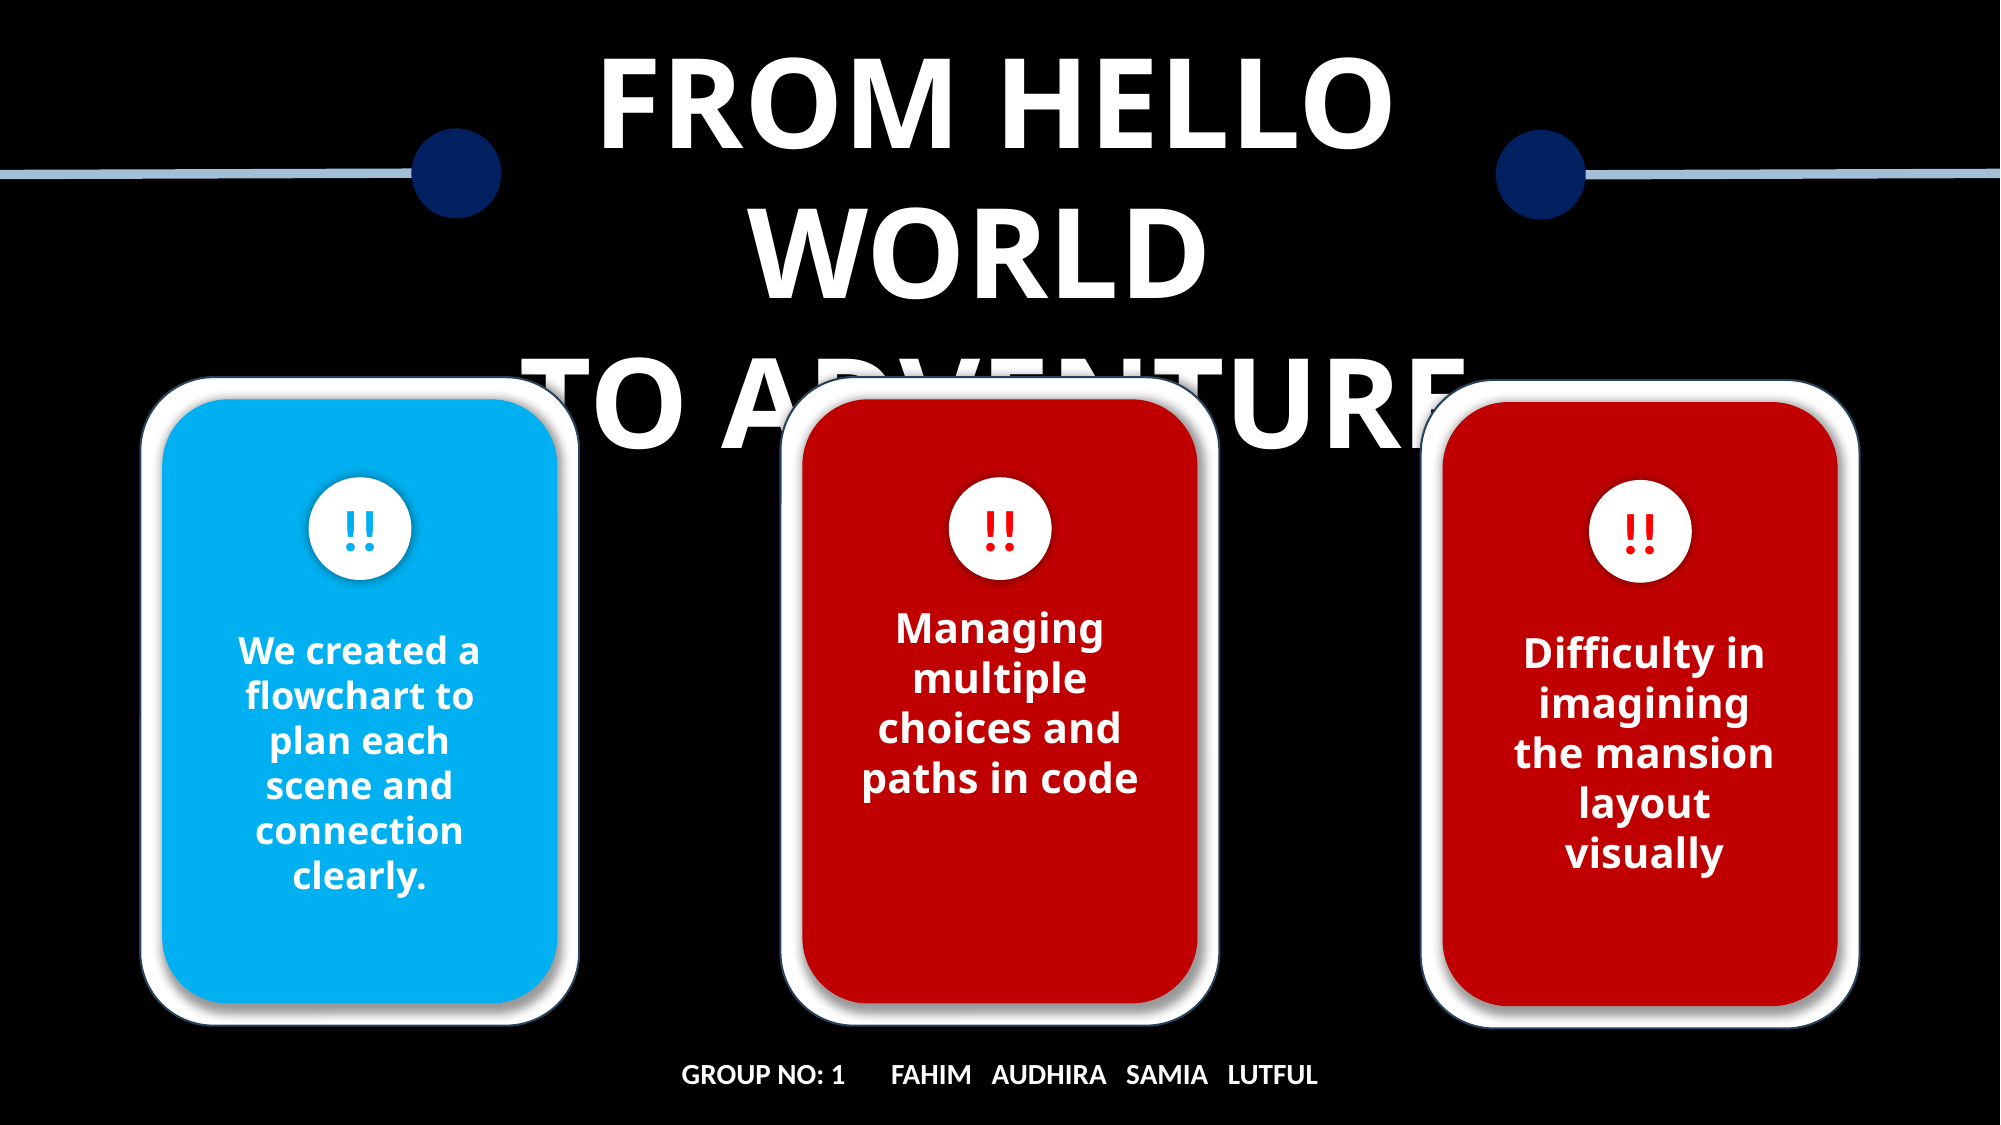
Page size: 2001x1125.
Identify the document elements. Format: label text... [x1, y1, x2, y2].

text_box [161, 398, 559, 1005]
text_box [1495, 129, 2000, 220]
text_box Difficulty in imagining the mansion layout visually [1495, 619, 1793, 934]
text_box FROM HELLO WORLD TO ADVENTURE [451, 15, 1541, 481]
text_box INVENTORY [943, 471, 1059, 587]
text_box We created a flowchart to plan each scene and connection clearly. [211, 619, 509, 905]
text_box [1583, 474, 1699, 590]
text_box !! [947, 476, 1053, 582]
text_box Managing multiple choices and paths in code [801, 398, 1199, 1005]
text_box !! [307, 476, 413, 582]
text_box [410, 127, 503, 220]
text_box [779, 376, 1221, 1027]
text_box [1419, 378, 1861, 1030]
footer GROUP NO: 1 FAHIM AUDHIRA SAMIA LUTFUL [662, 1042, 1338, 1103]
text_box [1441, 401, 1839, 1008]
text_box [303, 471, 419, 587]
text_box [139, 376, 581, 1027]
text_box !! [1588, 478, 1693, 584]
